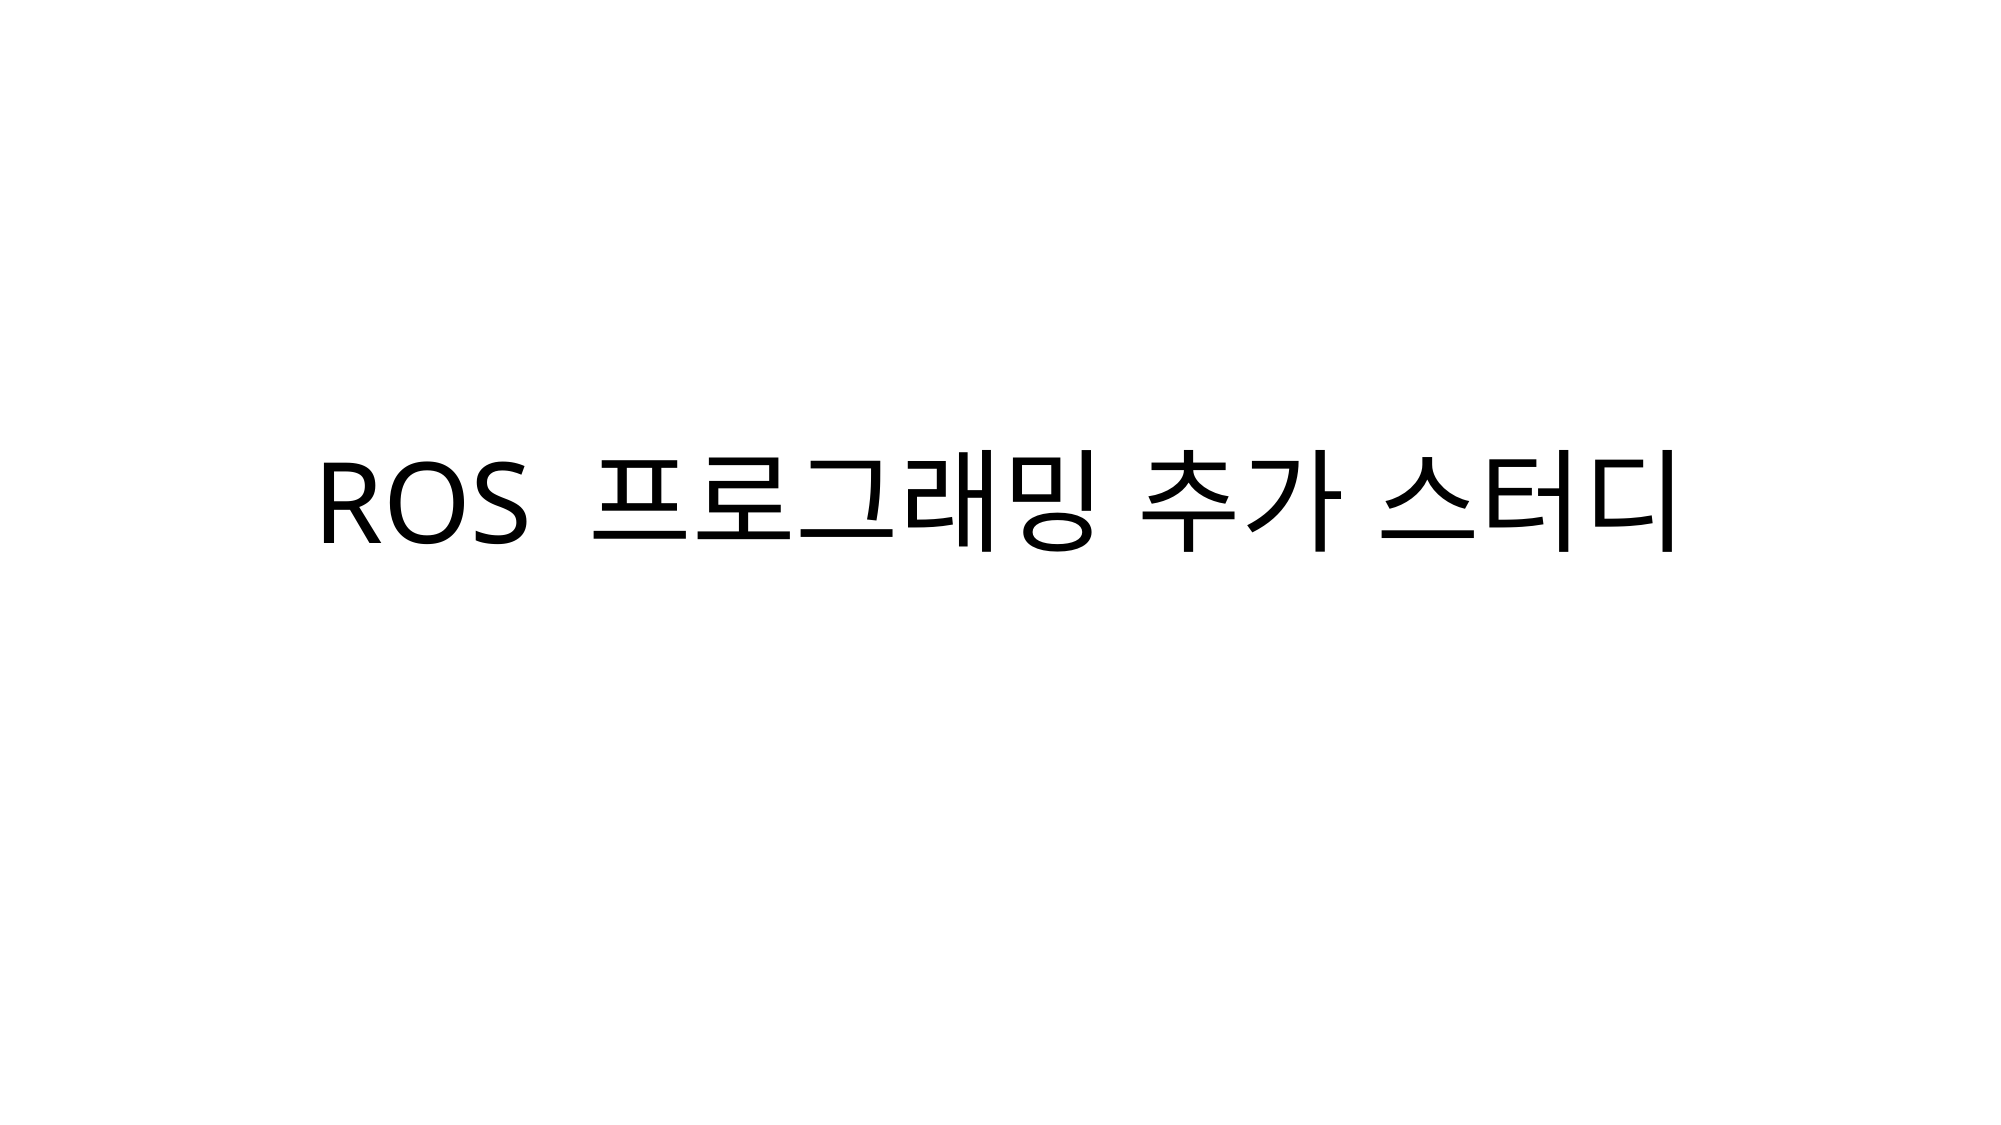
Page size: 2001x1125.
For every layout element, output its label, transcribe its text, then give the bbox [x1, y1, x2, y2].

title ROS 프로그래밍 추가 스터디 [249, 184, 1750, 576]
